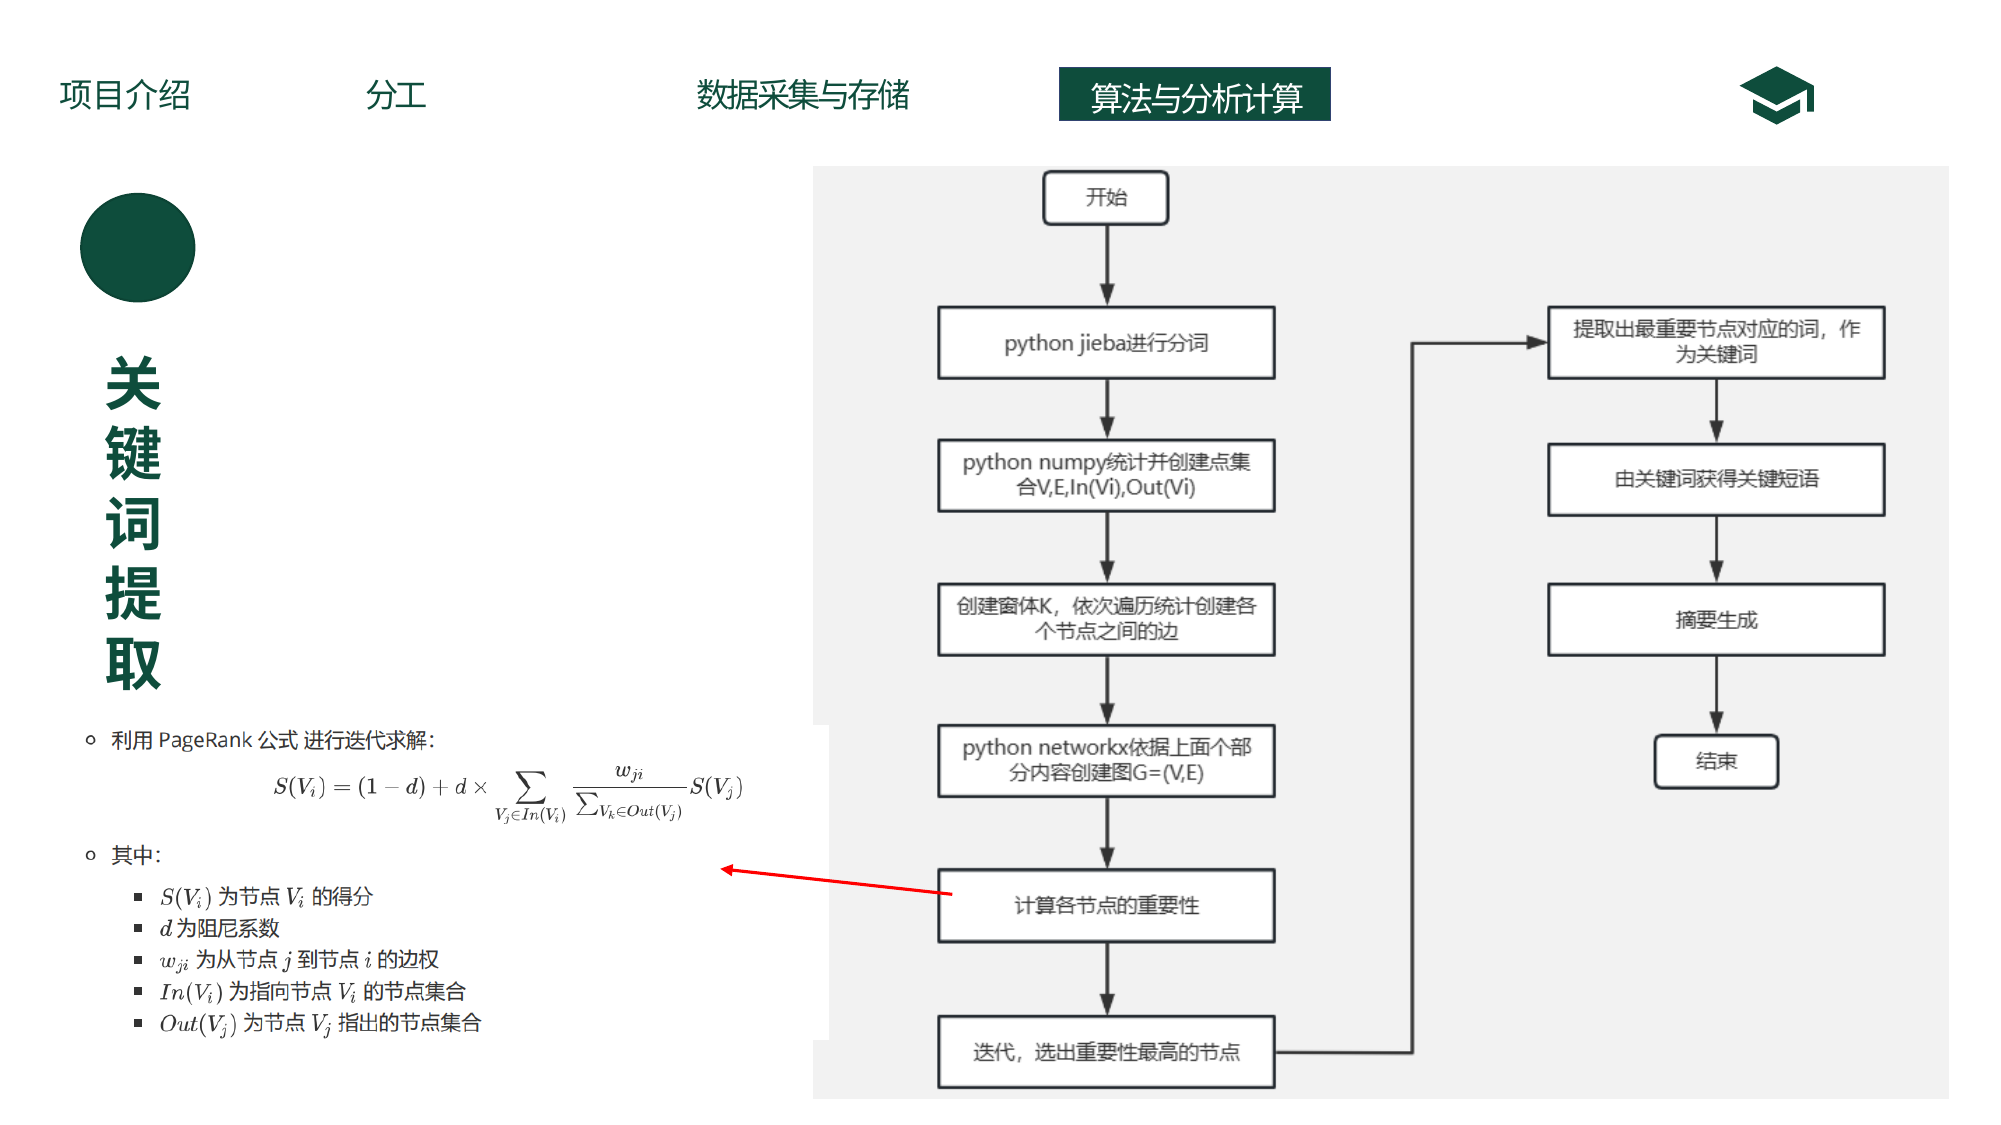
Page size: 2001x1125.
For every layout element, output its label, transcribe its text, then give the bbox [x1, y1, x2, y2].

text_box 关键词提取 [89, 340, 203, 705]
text_box [1739, 66, 1814, 112]
picture [84, 166, 1949, 1099]
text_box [720, 868, 953, 895]
text_box 数据采集与存储 [682, 67, 1102, 122]
text_box [80, 192, 196, 303]
text_box [1753, 99, 1801, 125]
text_box 分工 [465, 66, 771, 122]
text_box 项目介绍 [44, 66, 465, 122]
text_box 算法与分析计算 [1076, 70, 1396, 126]
